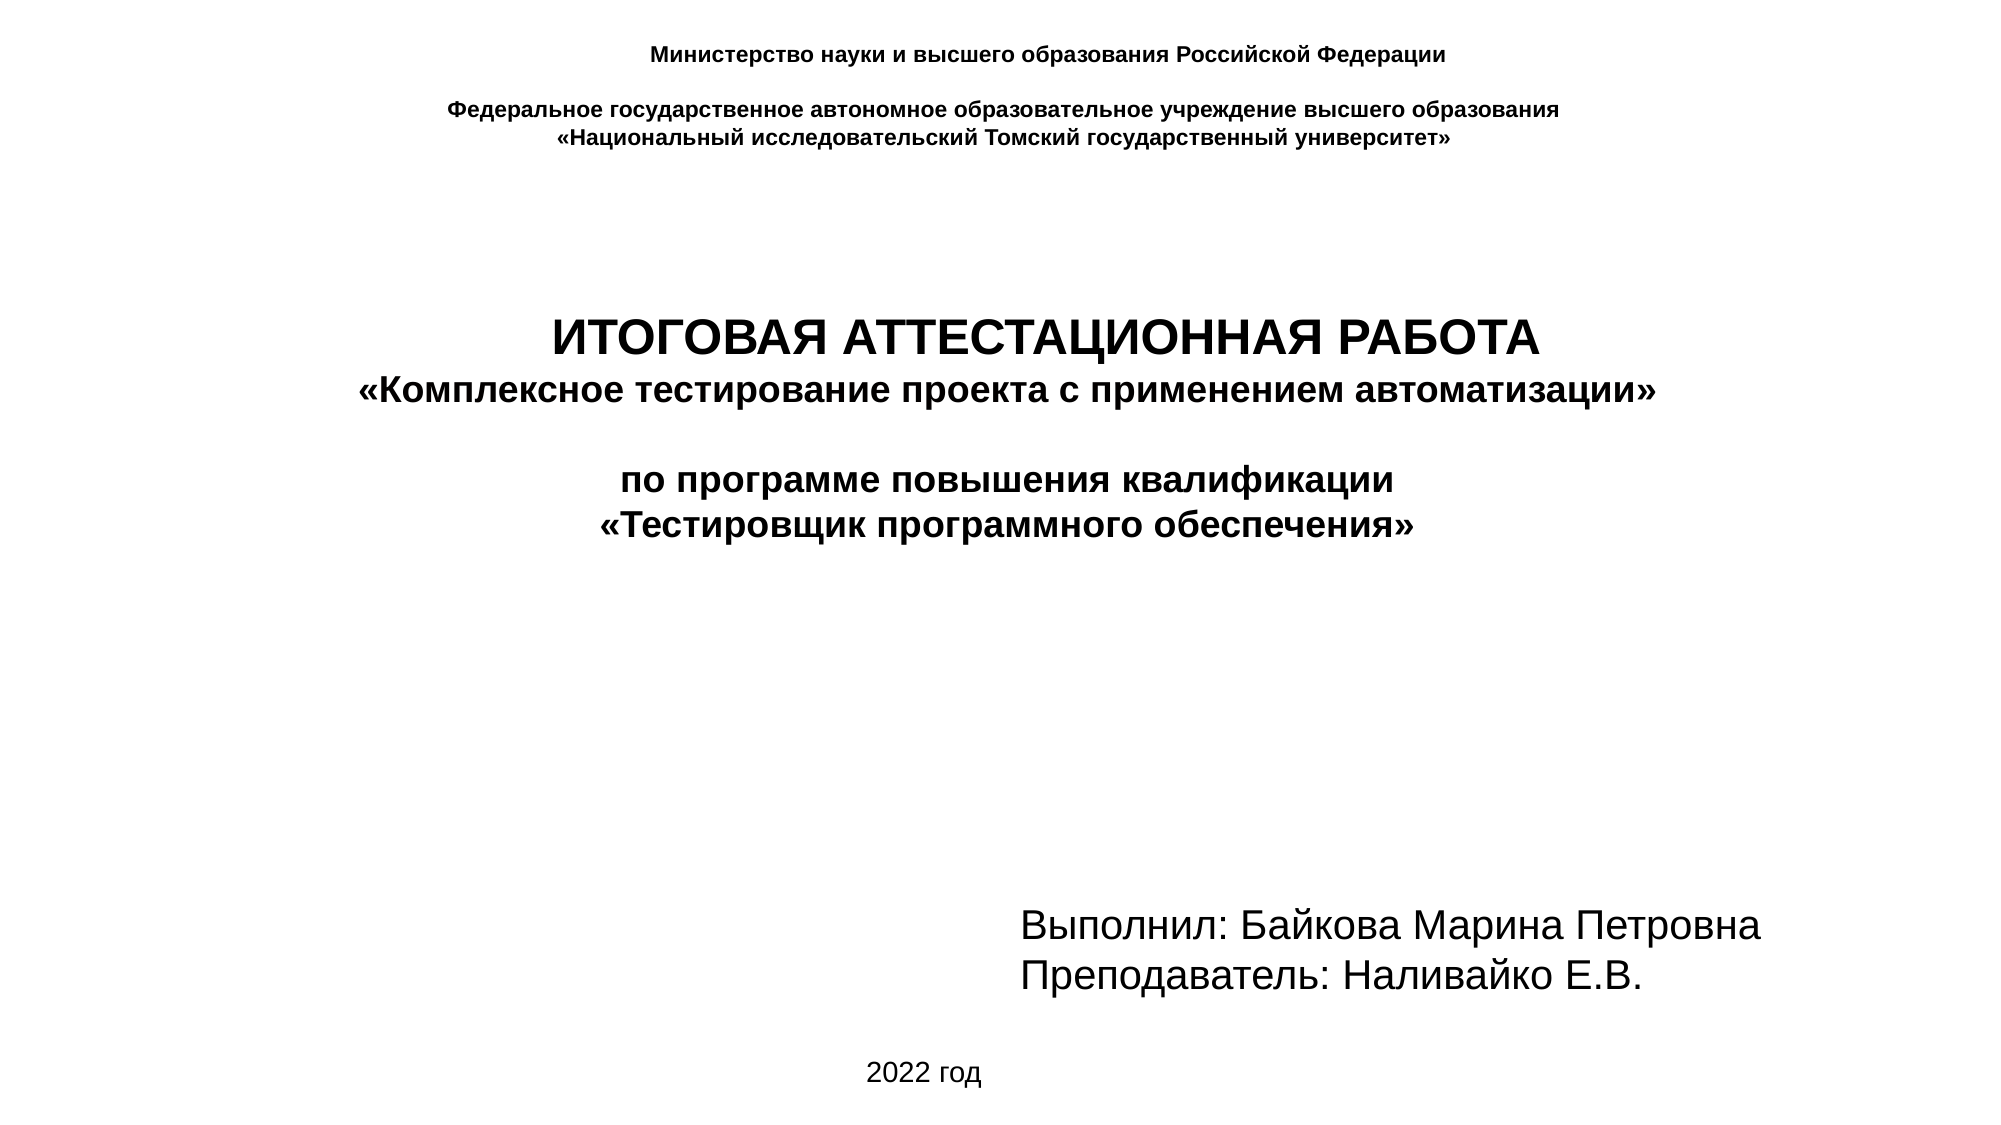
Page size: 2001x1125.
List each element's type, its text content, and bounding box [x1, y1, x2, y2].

text_box обеИТОГОВАЯ АТТЕСТАЦИОННАЯ РАБОТА «Комплексное тестирование проекта с применением автоматизации» по программе повышения квалификации «Тестировщик программного обеспечения» [160, 284, 1855, 565]
text_box Выполнил: Байкова Марина Петровна Преподаватель: Наливайко Е.В. [999, 877, 1916, 1018]
text_box ПрограМинистерство науки и высшего образования Российской Федерации Федеральное государственное автономное образовательное учреждение высшего образования «Национальный исследовательский Томский государственный университет» повышения квалификации [61, 32, 1954, 185]
text_box 2022 год [845, 1036, 1065, 1107]
